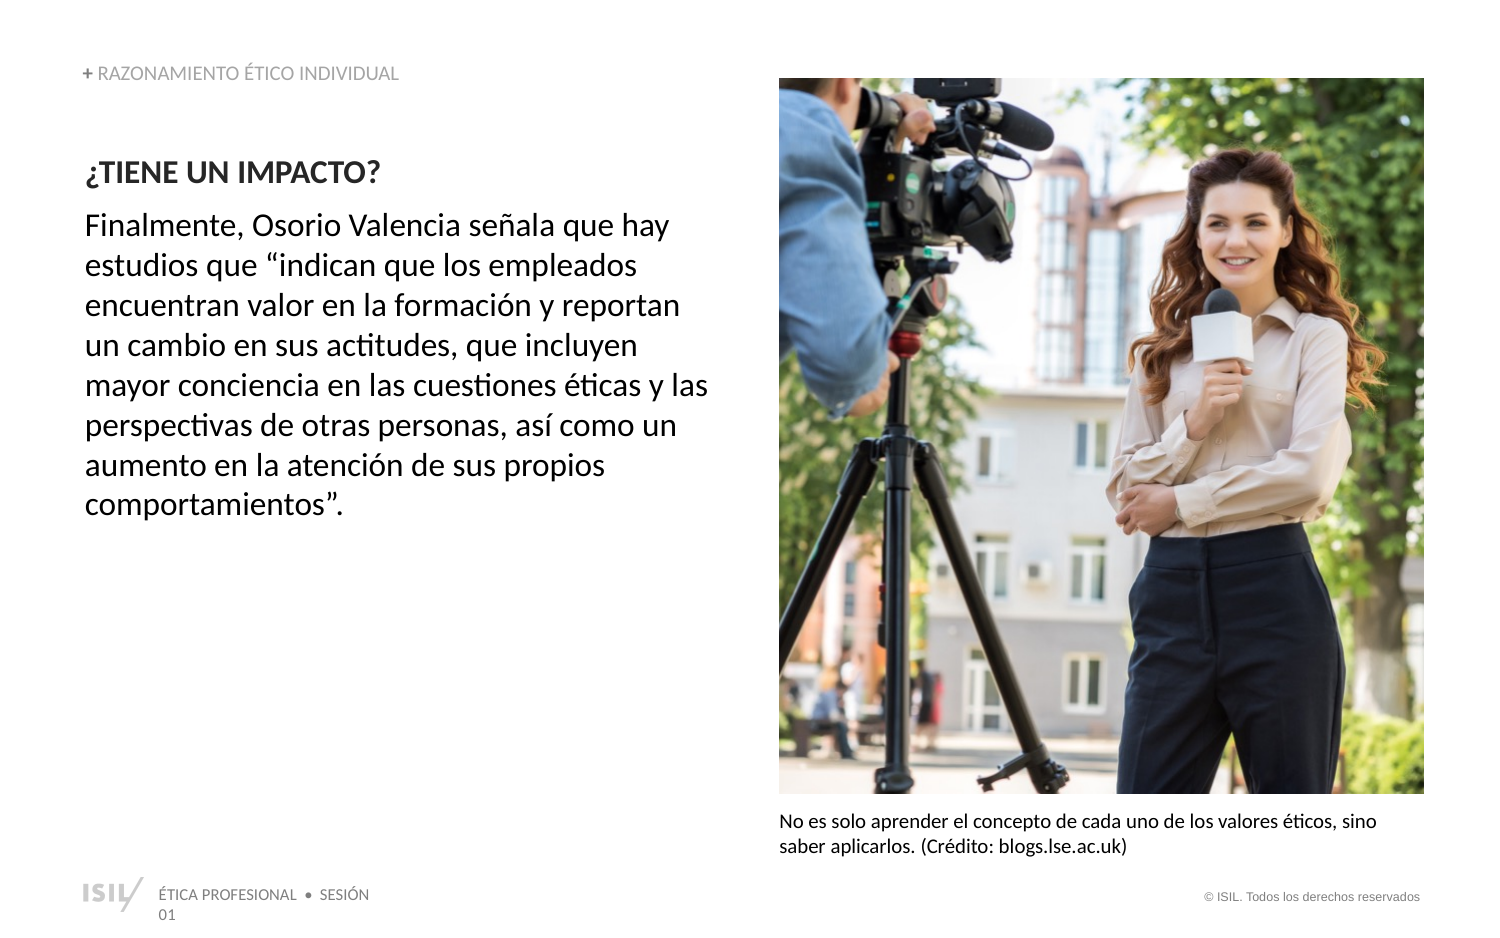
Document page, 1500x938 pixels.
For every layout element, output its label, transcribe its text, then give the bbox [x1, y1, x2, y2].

text_box ¿TIENE UN IMPACTO? Finalmente, Osorio Valencia señala que hay estudios que “indican que los empleados encuentran valor en la formación y reportan un cambio en sus actitudes, que incluyen mayor conciencia en las cuestiones éticas y las perspectivas de otras personas, así como un aumento en la atención de sus propios comportamientos”. [83, 150, 722, 523]
picture [779, 78, 1424, 794]
text_box + RAZONAMIENTO ÉTICO INDIVIDUAL [82, 62, 482, 85]
text_box No es solo aprender el concepto de cada uno de los valores éticos, sino saber aplicarlos. (Crédito: blogs.lse.ac.uk) [779, 807, 1424, 858]
